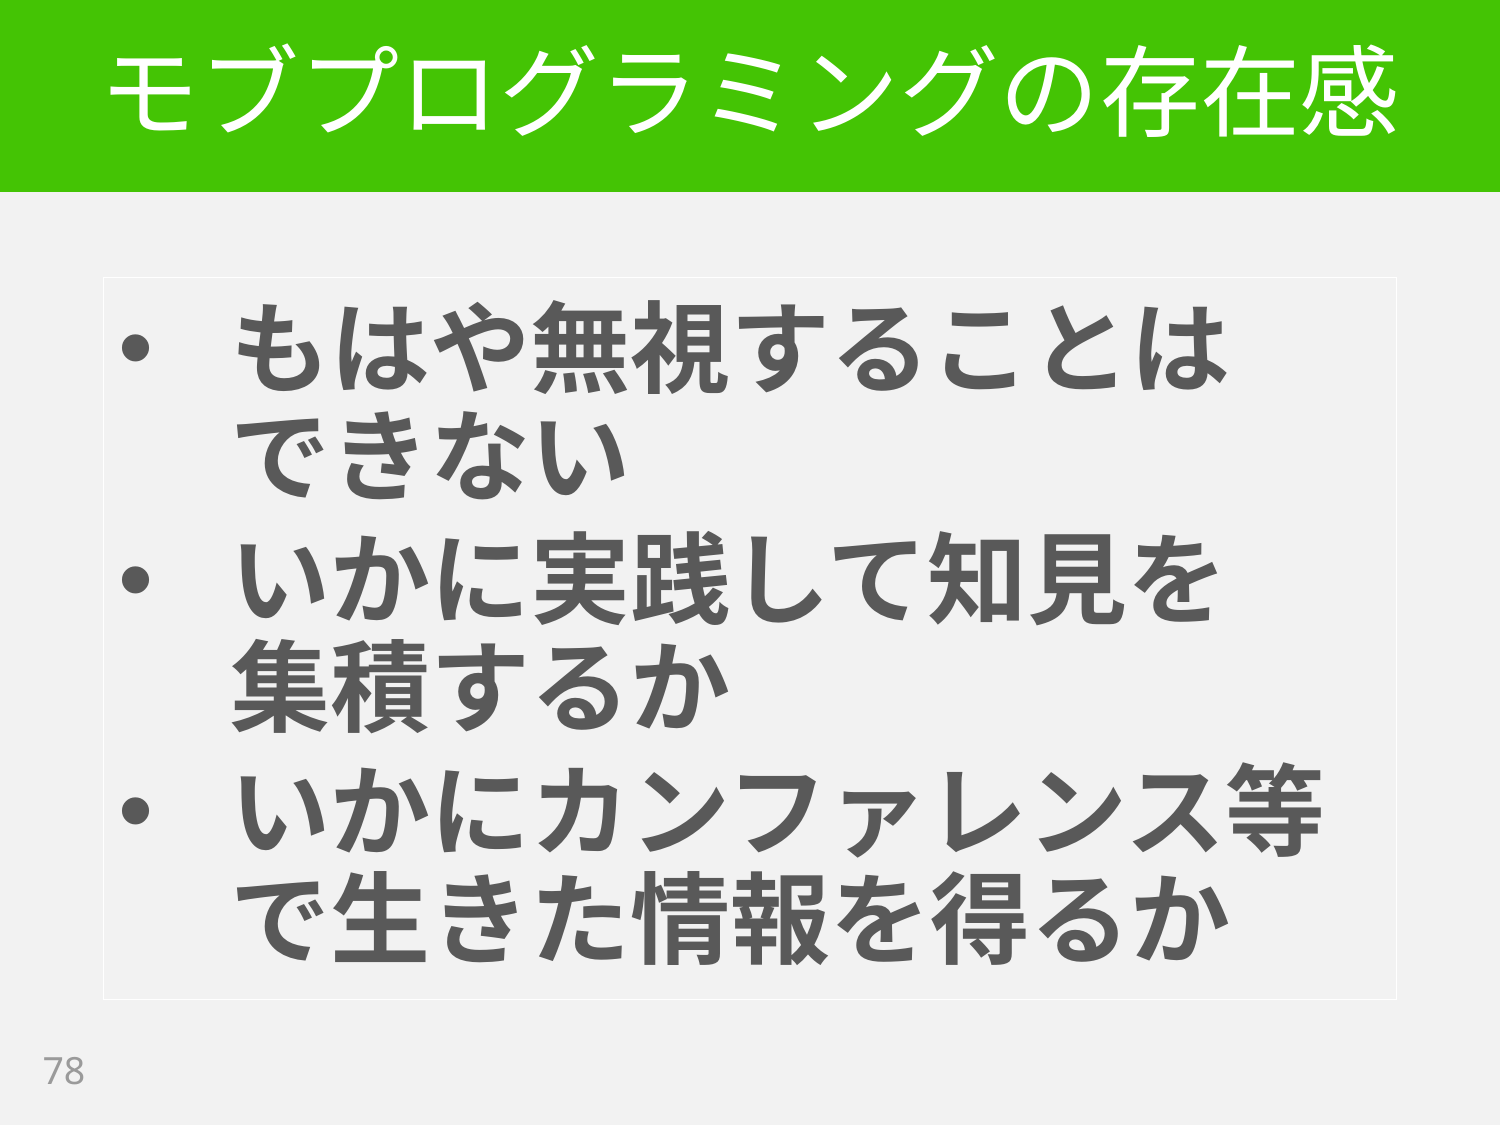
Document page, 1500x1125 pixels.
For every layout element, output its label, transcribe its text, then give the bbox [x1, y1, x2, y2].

list もはや無視することは できない いかに実践して知見を 集積するか いかにカンファレンス等 で生きた情報を得るか [103, 277, 1397, 1000]
slide_number 78 [27, 1042, 146, 1102]
title モブプログラミングの存在感 [0, 53, 1500, 140]
